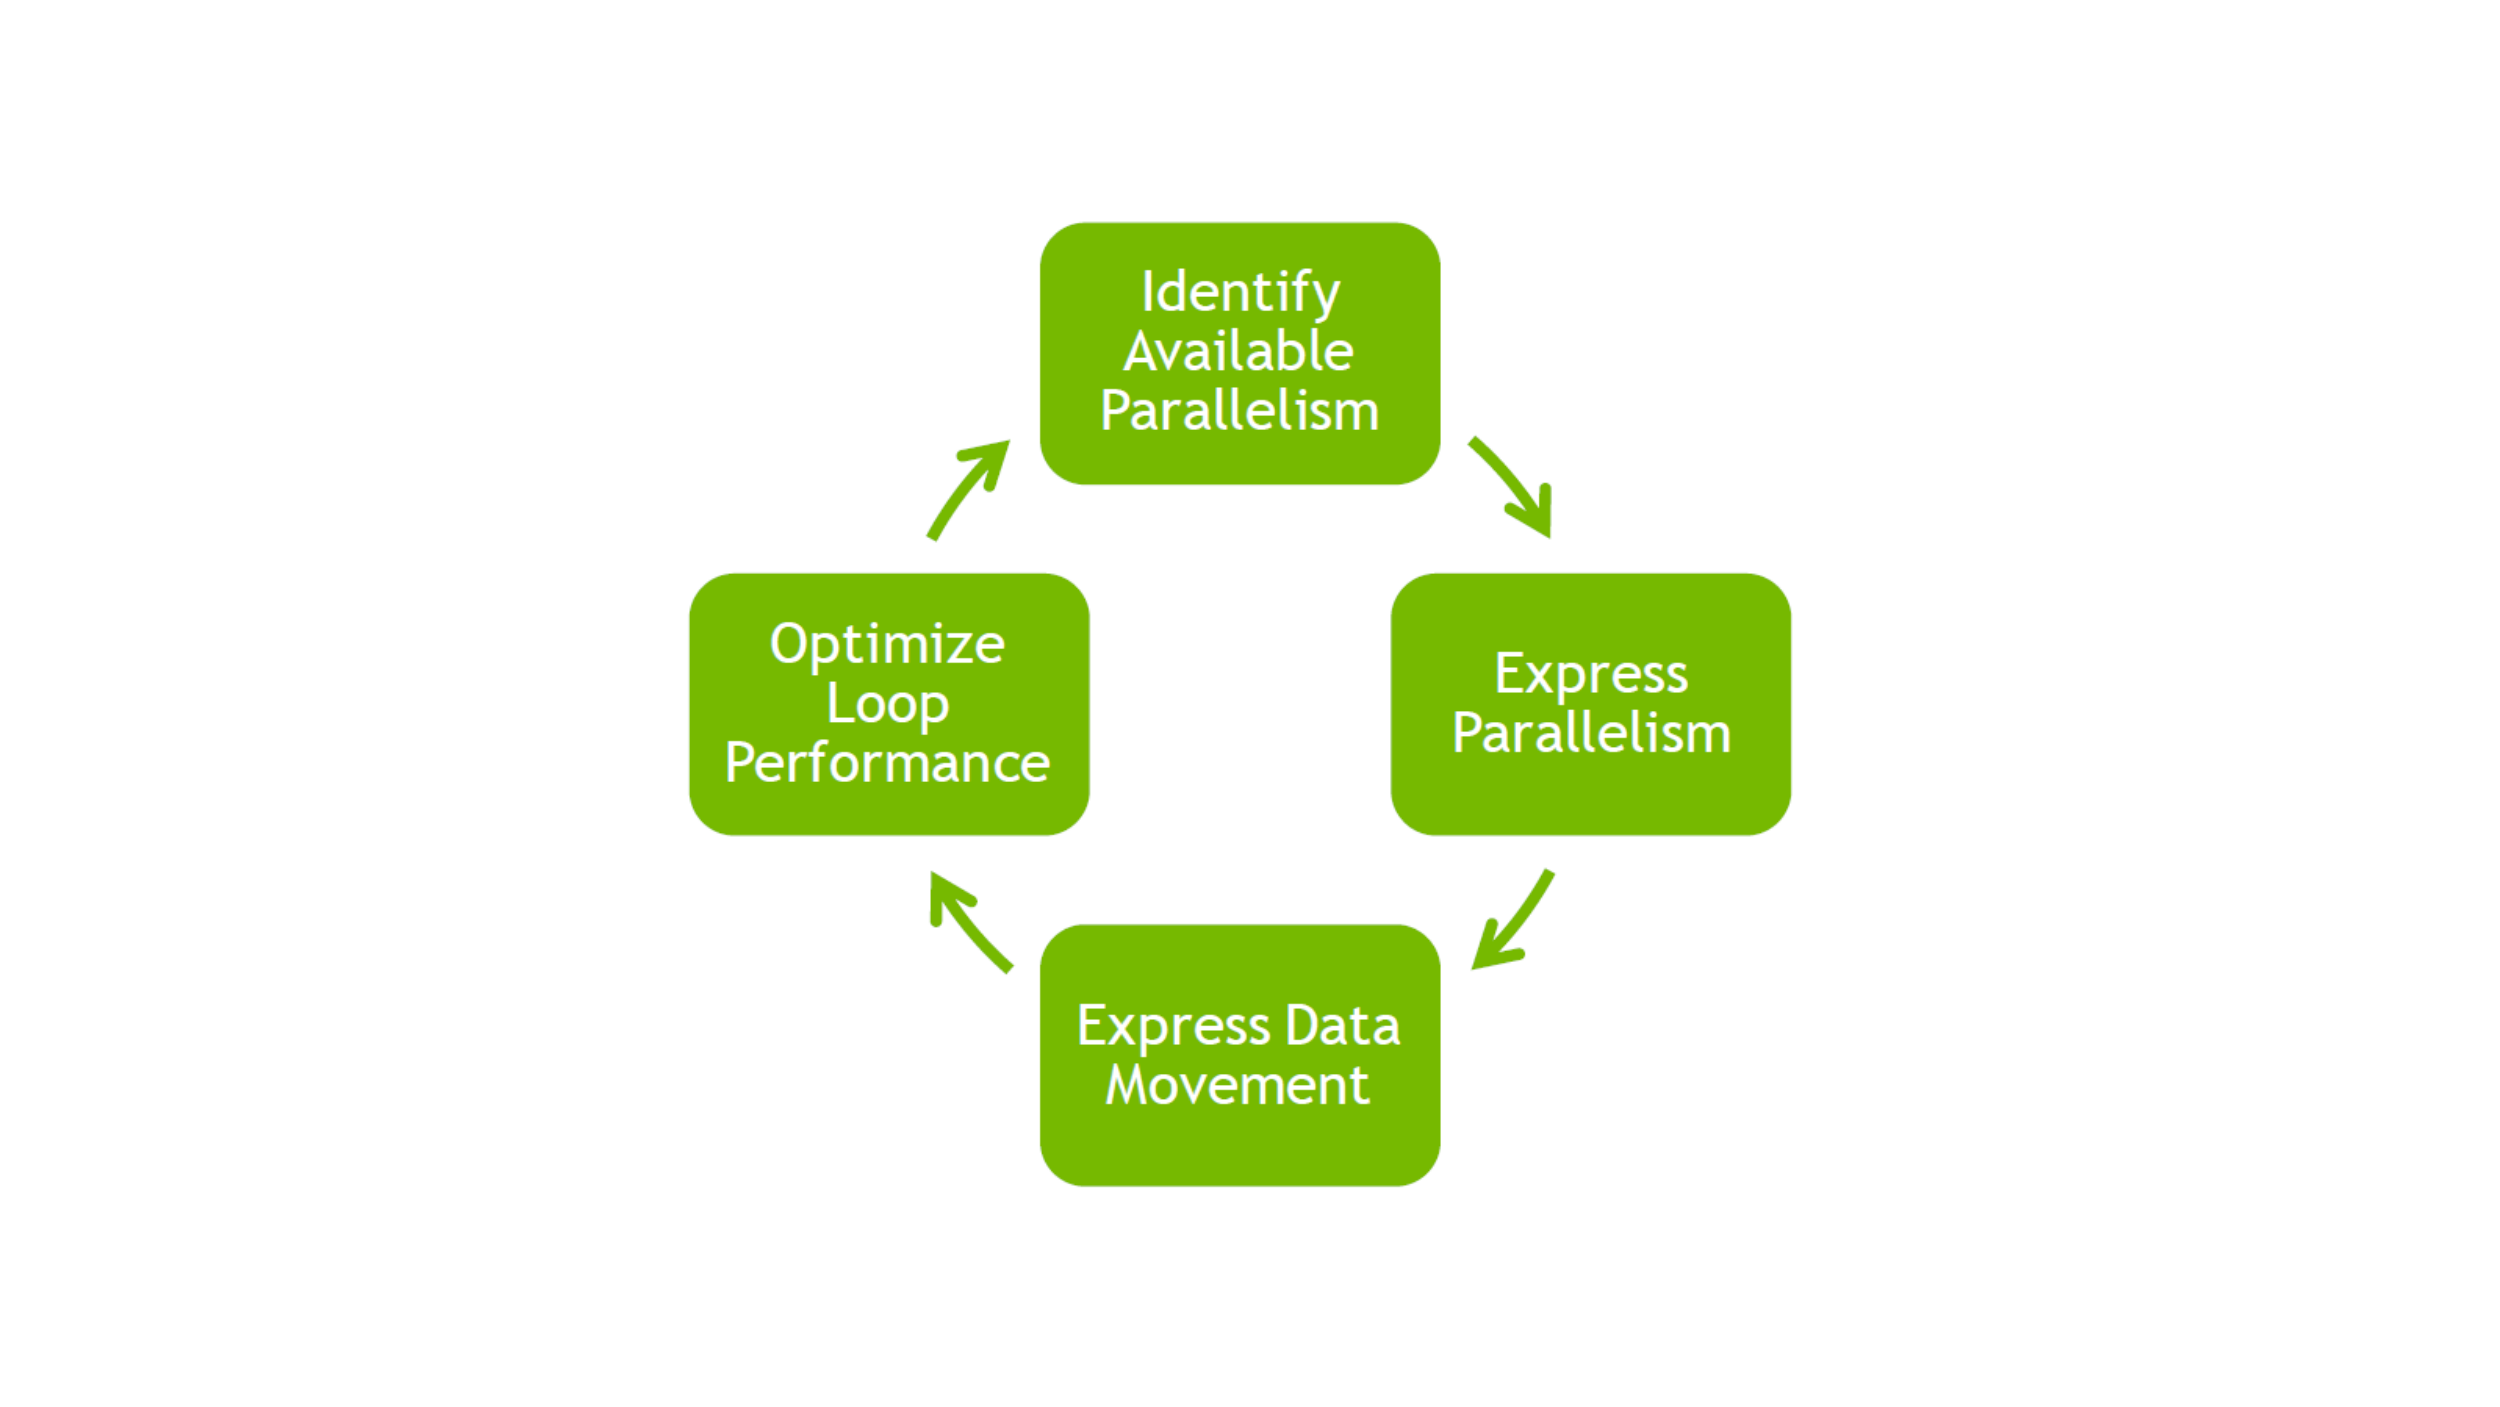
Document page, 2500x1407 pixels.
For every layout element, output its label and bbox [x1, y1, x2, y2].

picture [679, 200, 1821, 1206]
